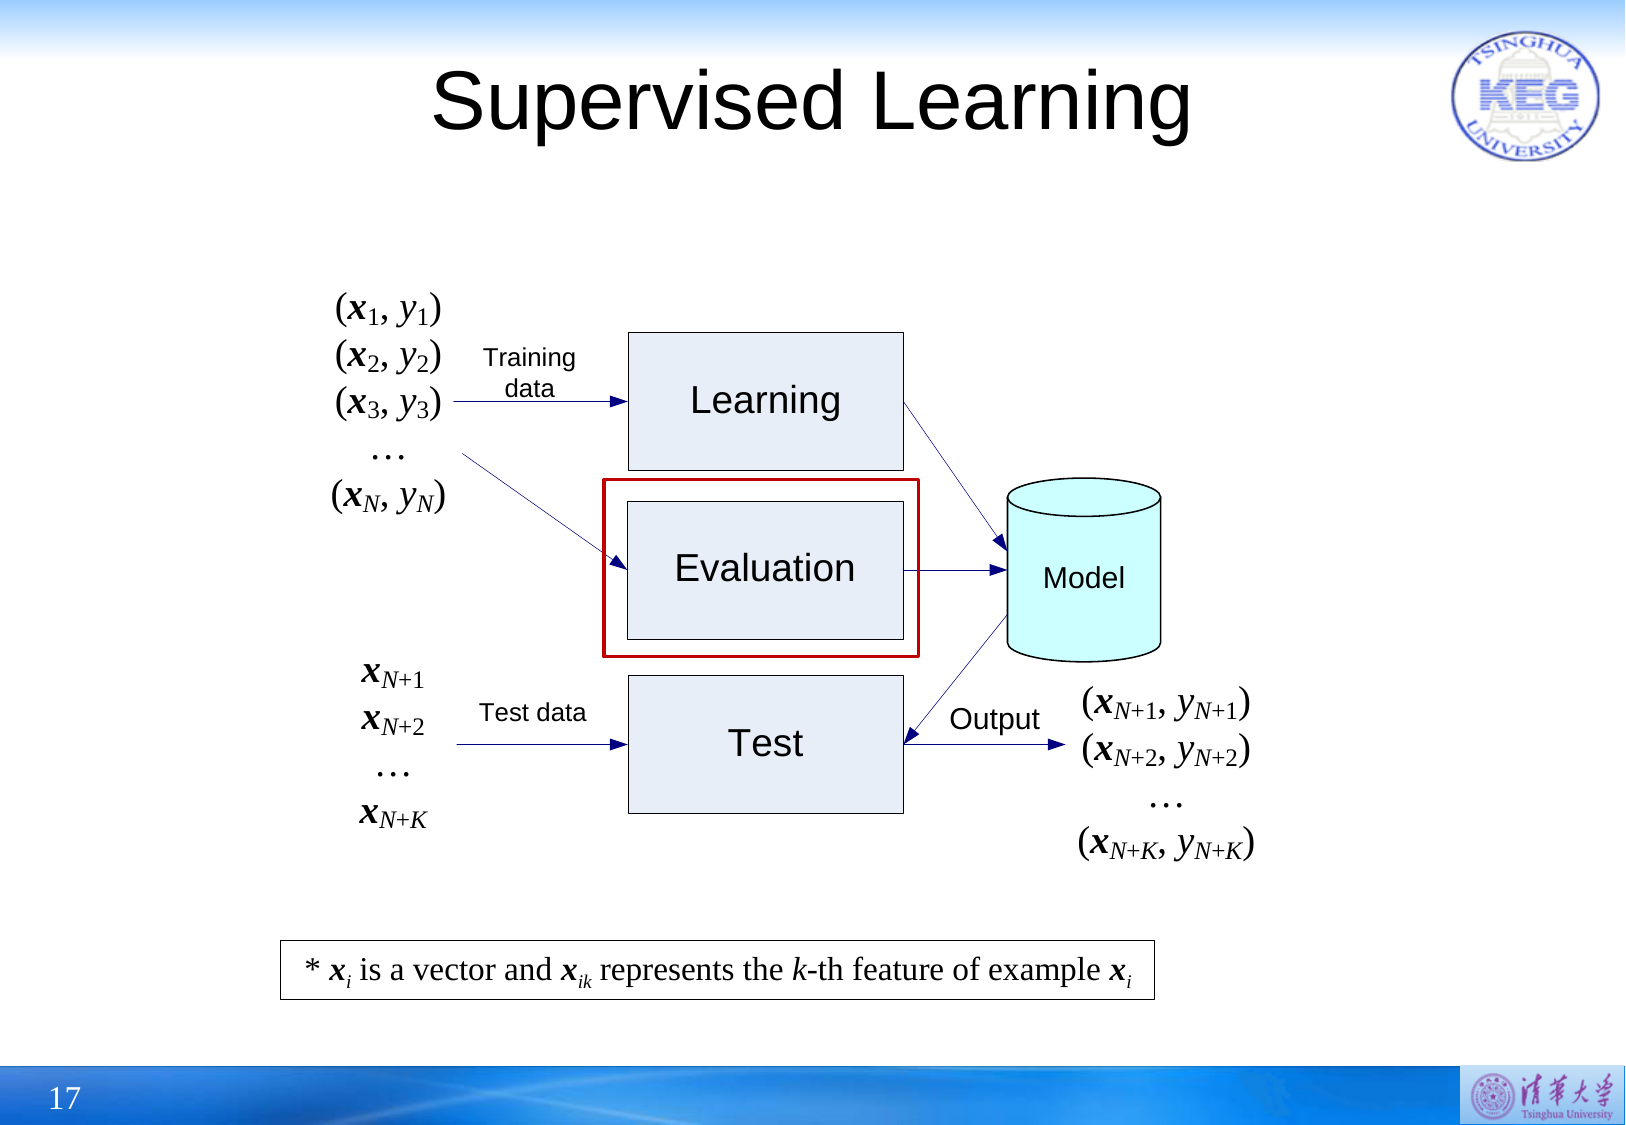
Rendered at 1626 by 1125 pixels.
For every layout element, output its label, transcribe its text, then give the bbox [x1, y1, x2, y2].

title Supervised Learning [44, 30, 1581, 162]
picture [327, 276, 1258, 870]
picture [1450, 30, 1604, 163]
text_box * xi is a vector and xik represents the k-th feature of example xi [279, 938, 1157, 1002]
picture [0, 1065, 1625, 1125]
